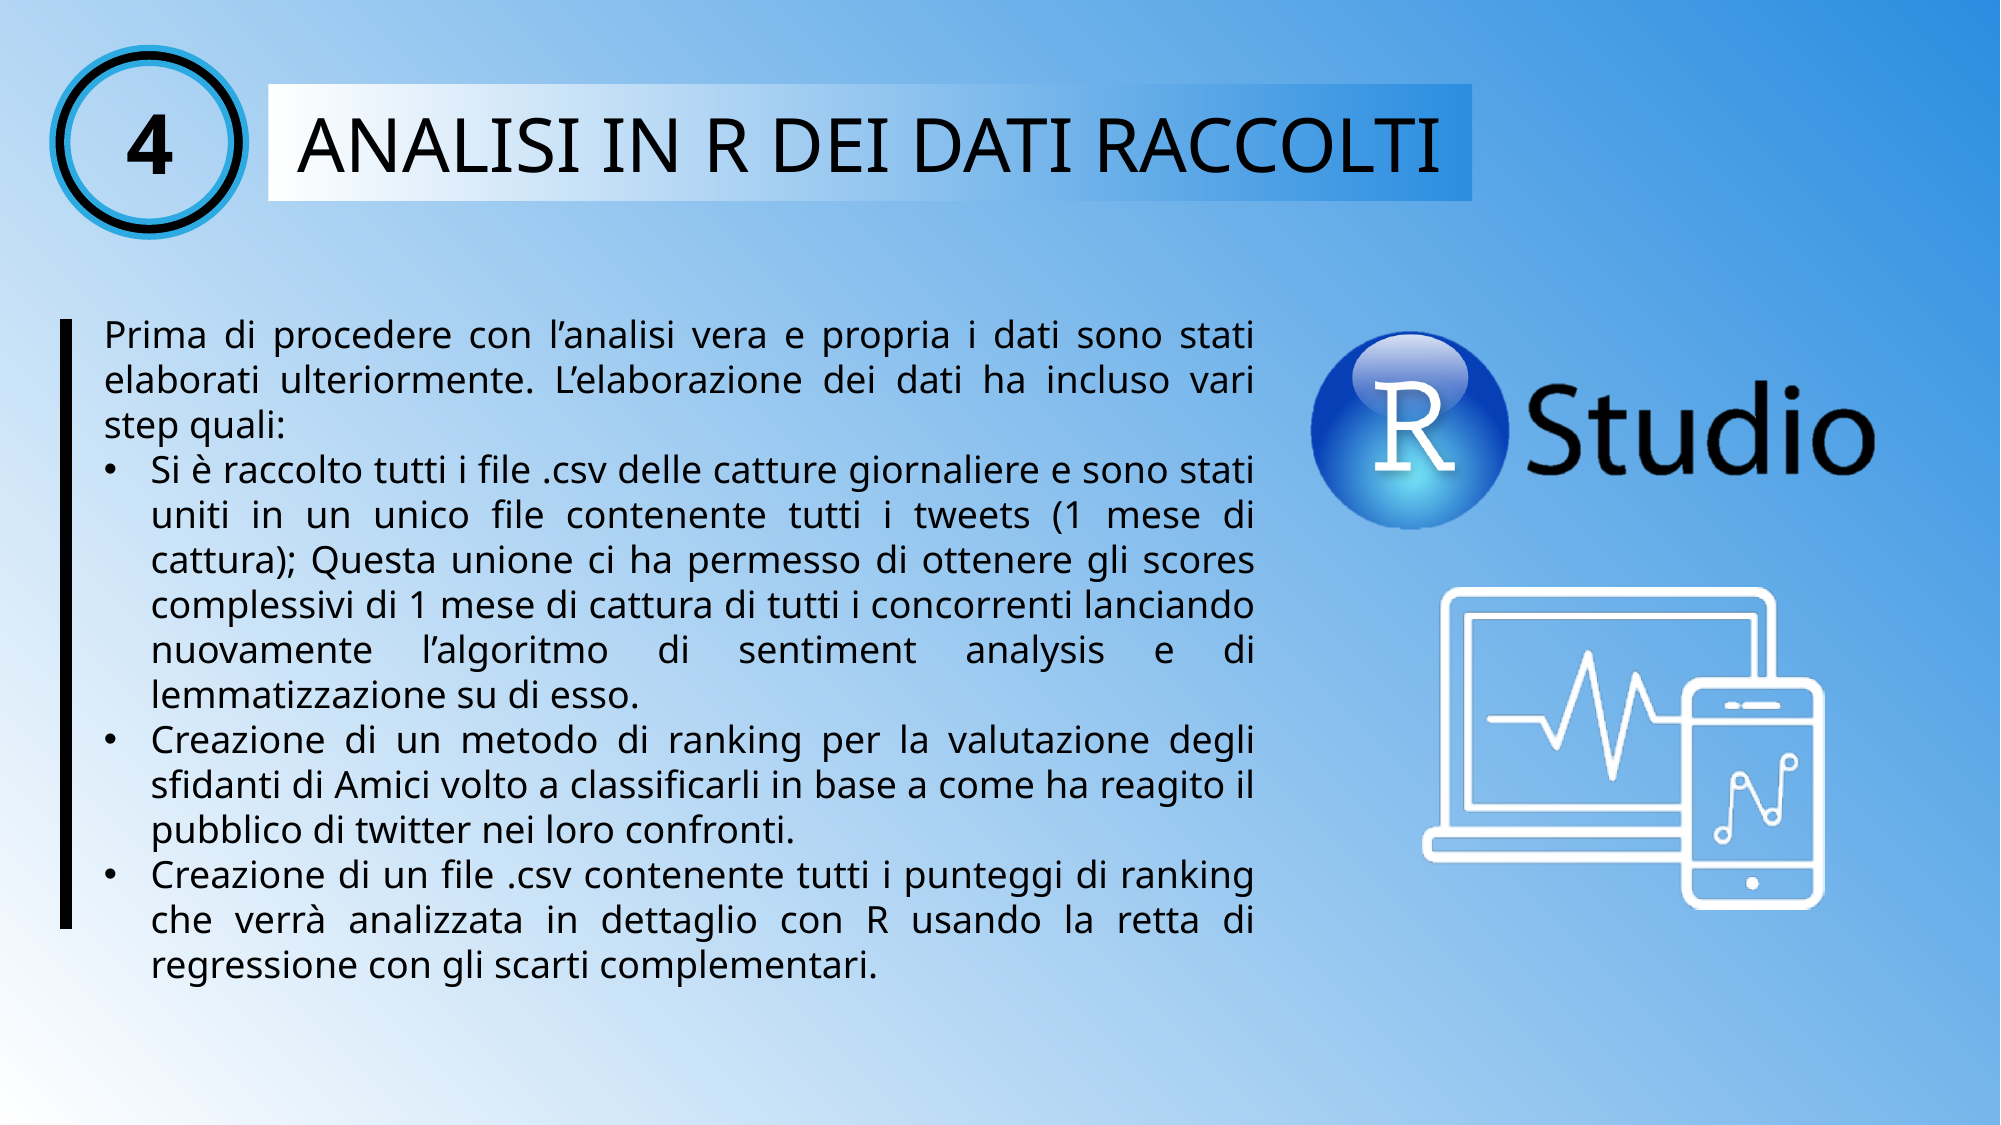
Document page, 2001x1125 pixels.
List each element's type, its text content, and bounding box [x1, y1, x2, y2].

picture [1275, 303, 1911, 554]
text_box [51, 46, 247, 238]
text_box Prima di procedere con l’analisi vera e propria i dati sono stati elaborati ulteriormente. L’elaborazione dei dati ha incluso vari step quali: Si è raccolto tutti i file .csv delle catture giornaliere e sono stati uniti in un unico file contenente tutti i tweets (1 mese di cattura); Questa unione ci ha permesso di ottenere gli scores complessivi di 1 mese di cattura di tutti i concorrenti lanciando nuovamente l’algoritmo di sentiment analysis e di lemmatizzazione su di esso. Creazione di un metodo di ranking per la valutazione degli sfidanti di Amici volto a classificarli in base a come ha reagito il pubblico di twitter nei loro confronti. Creazione di un file .csv contenente tutti i punteggi di ranking che verrà analizzata in dettaglio con R usando la retta di regressione con gli scarti complementari. [88, 303, 1272, 994]
picture [1422, 587, 1825, 910]
text_box ANALISI IN R DEI DATI RACCOLTI [267, 83, 1473, 201]
text_box 4 [111, 84, 189, 199]
